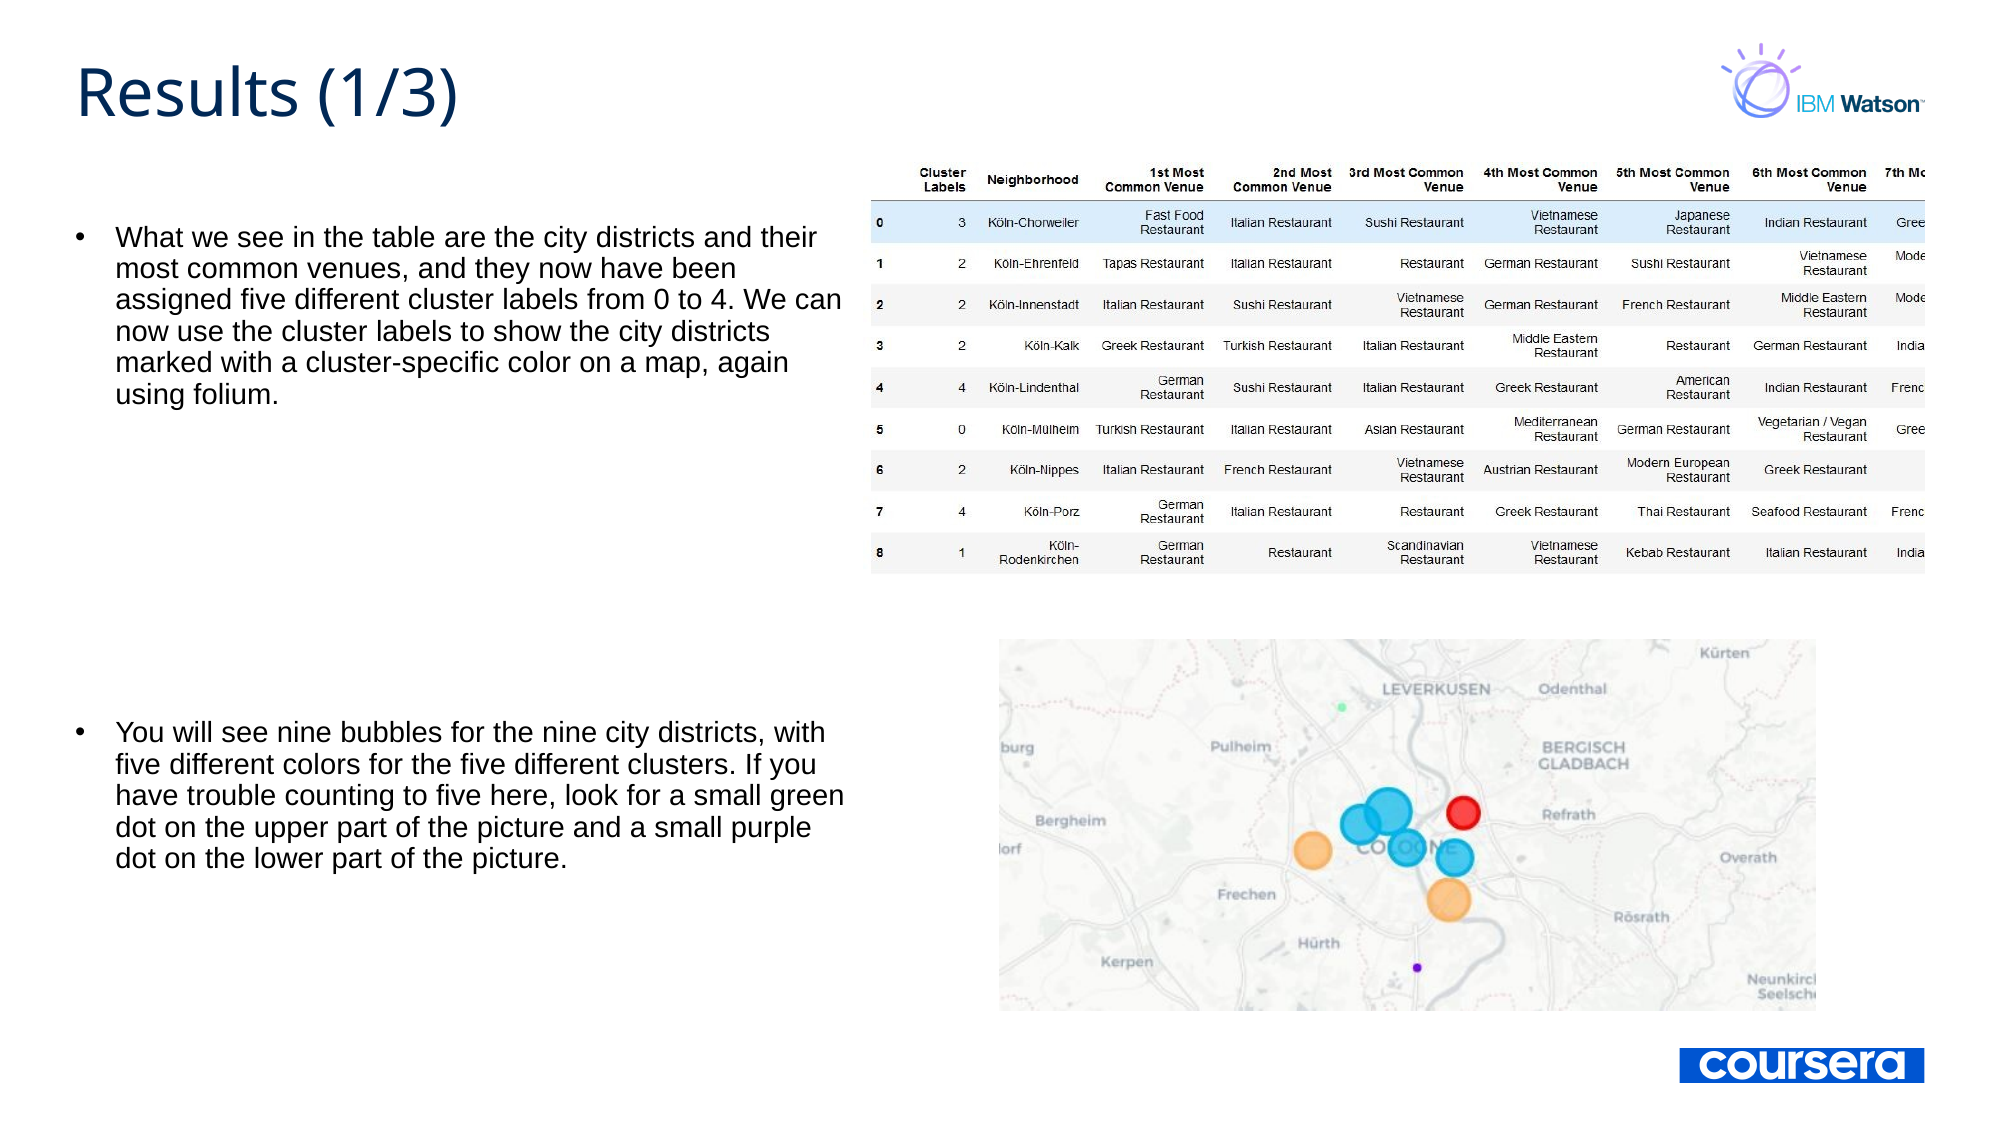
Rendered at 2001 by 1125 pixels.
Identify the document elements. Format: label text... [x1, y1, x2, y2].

picture [862, 162, 1925, 581]
title Results (1/3) [75, 59, 1925, 134]
picture [999, 639, 1816, 1011]
picture [1721, 31, 1925, 59]
list What we see in the table are the city districts and their most common venues, and they now have been assigned five different cluster labels from 0 to 4. We can now use the cluster labels to show the city districts marked with a cluster-specific color on a map, again using folium. You will see nine bubbles for the nine city districts, with five different colors for the five different clusters. If you have trouble counting to five here, look for a small green dot on the upper part of the picture and a small purple dot on the lower part of the picture. [75, 162, 848, 895]
picture [1679, 1048, 1925, 1083]
